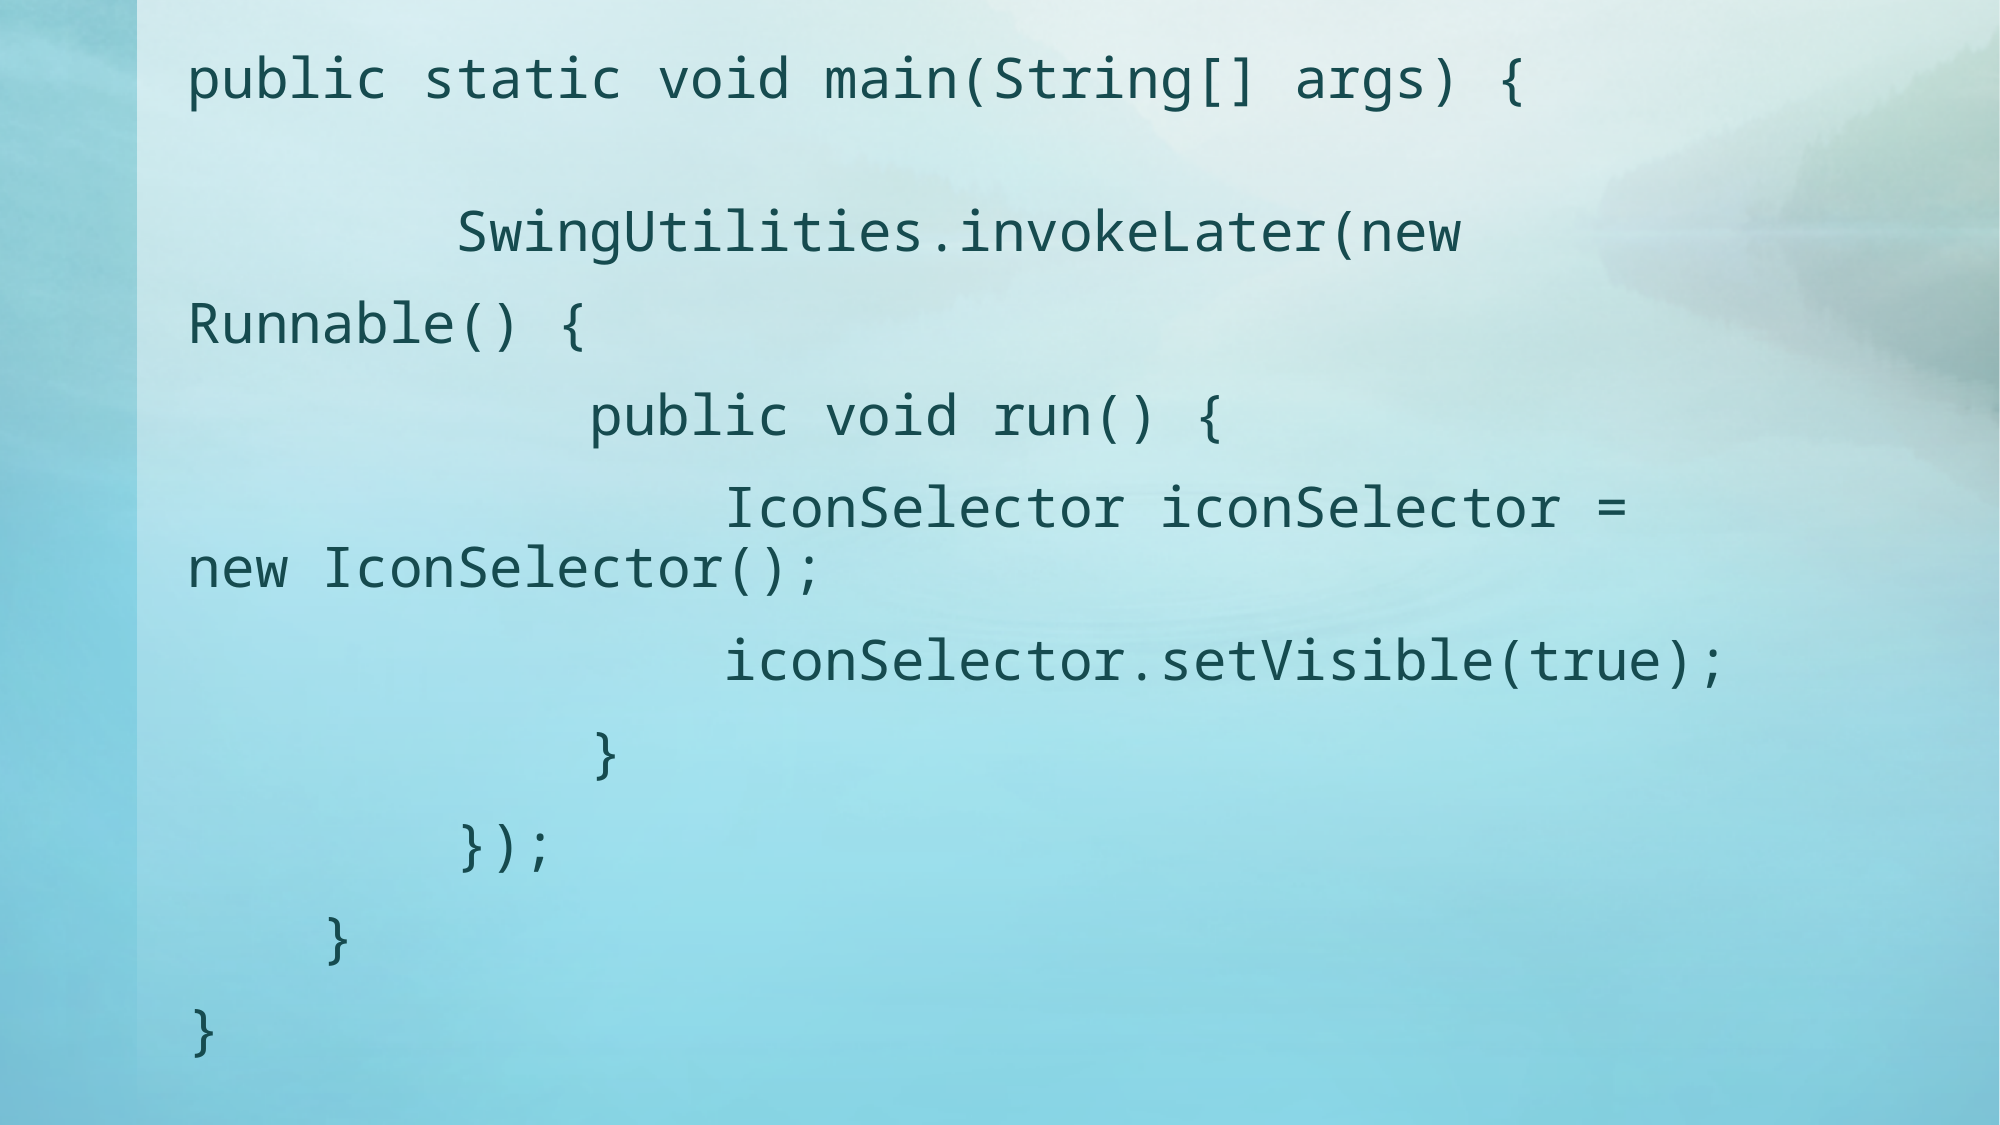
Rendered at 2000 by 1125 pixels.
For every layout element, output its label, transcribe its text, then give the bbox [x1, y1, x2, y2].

picture [0, 0, 2000, 1125]
list public static void main(String[] args) { SwingUtilities.invokeLater(new Runnable() { public void run() { IconSelector iconSelector = new IconSelector(); iconSelector.setVisible(true); } }); } } [172, 42, 1748, 1083]
